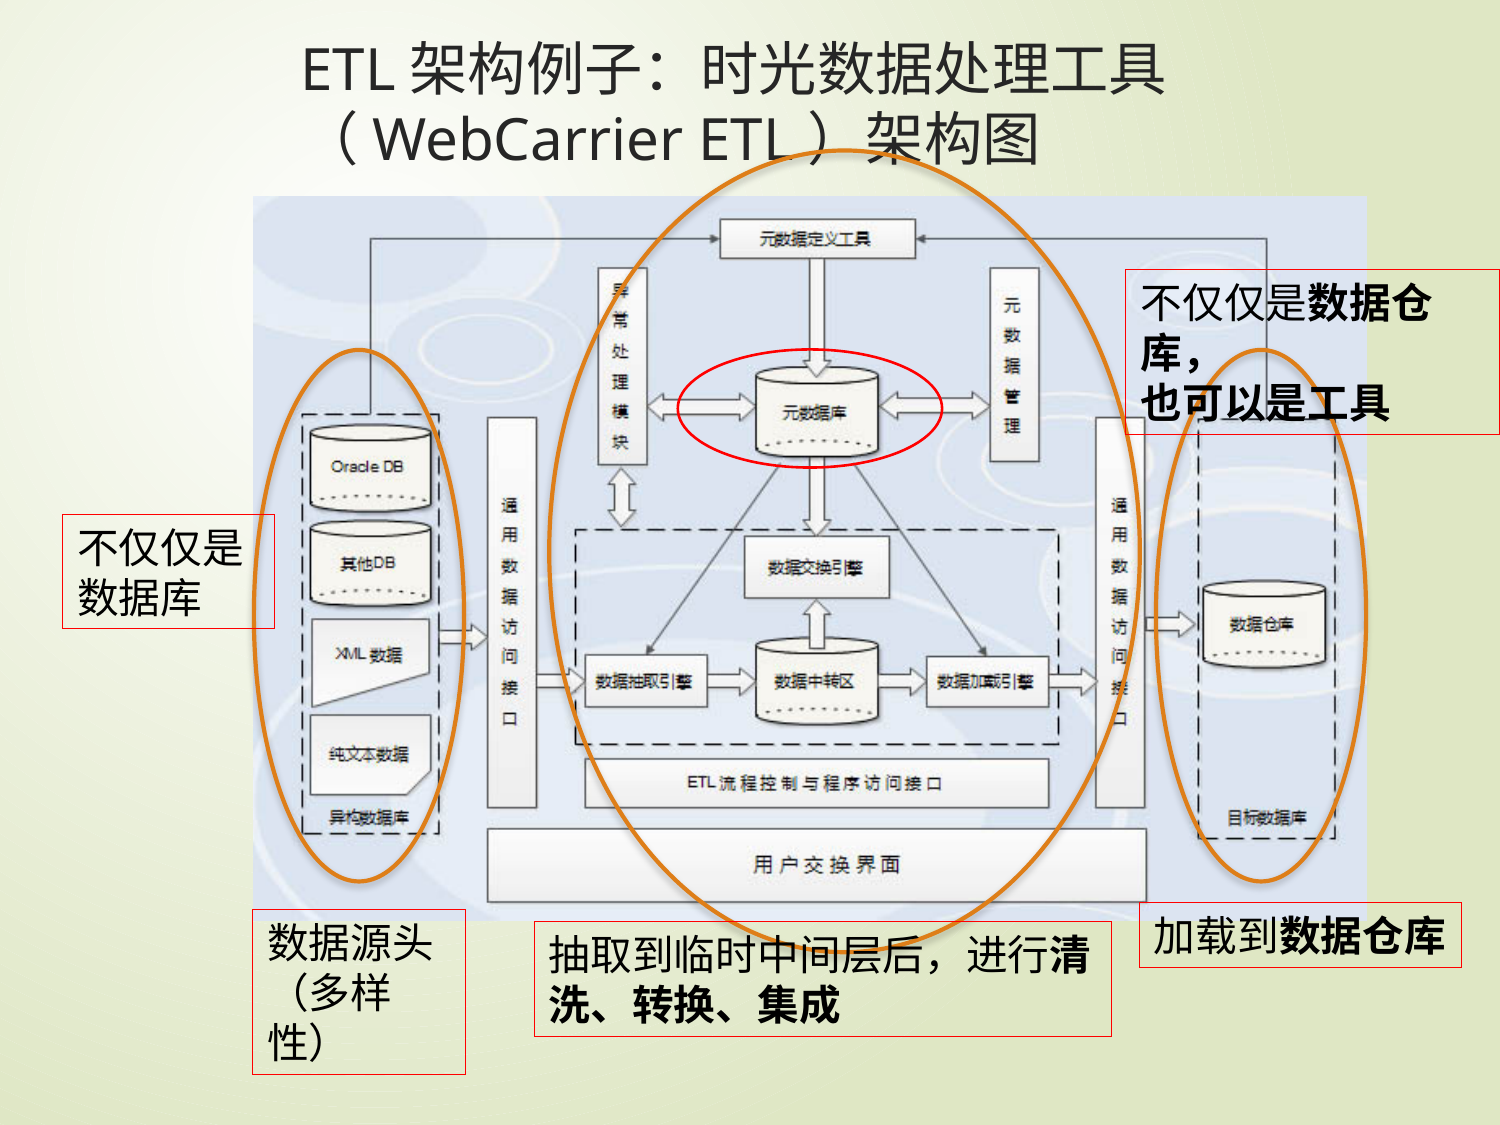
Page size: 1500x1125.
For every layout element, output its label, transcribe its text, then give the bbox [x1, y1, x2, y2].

text_box 数据源头（多样性） [252, 928, 466, 1075]
text_box 不仅仅是数据仓库， 也可以是工具 [1370, 269, 1500, 435]
text_box 不仅仅是数据库 [62, 514, 248, 629]
title ETL架构例子：时光数据处理工具（WebCarrier ETL）架构图 [285, 24, 1367, 195]
text_box 加载到数据仓库 [1139, 902, 1462, 968]
text_box [707, 149, 982, 195]
text_box 抽取到临时中间层后，进行清洗、转换、集成 [534, 929, 1112, 1037]
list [253, 195, 1367, 921]
